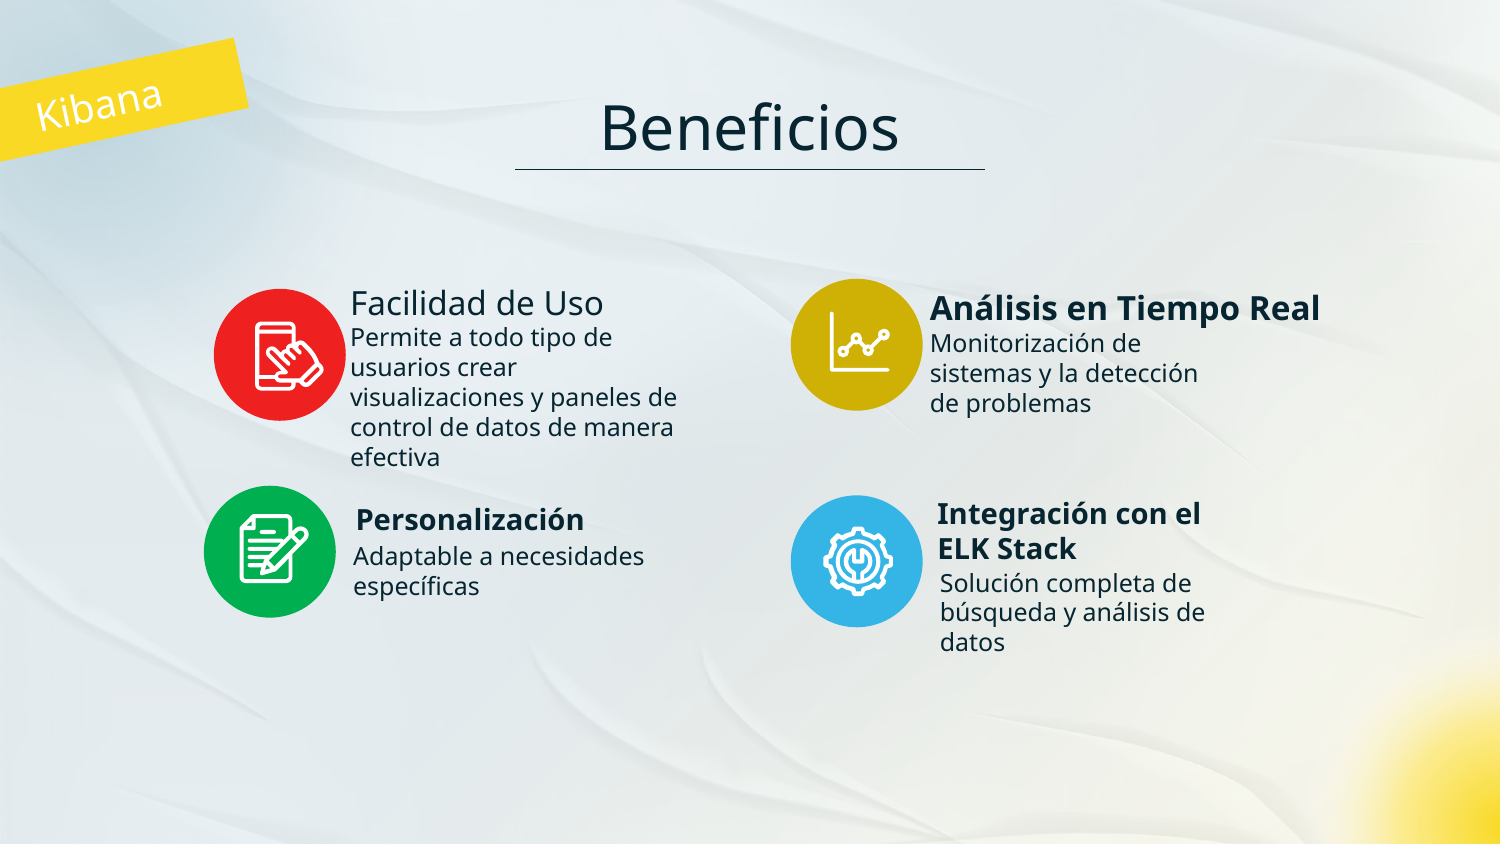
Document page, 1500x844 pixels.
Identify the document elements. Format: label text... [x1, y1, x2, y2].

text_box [829, 311, 891, 372]
text_box [790, 278, 923, 411]
text_box Integración con el ELK Stack [937, 495, 1241, 552]
text_box [255, 321, 324, 391]
text_box Facilidad de Uso [350, 281, 652, 338]
text_box [790, 495, 923, 628]
text_box Permite a todo tipo de usuarios crear visualizaciones y paneles de control de datos de manera efectiva [349, 321, 693, 428]
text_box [239, 513, 310, 584]
text_box Adaptable a necesidades específicas [353, 540, 681, 617]
text_box Monitorización de sistemas y la detección de problemas [929, 344, 1234, 405]
text_box Solución completa de búsqueda y análisis de datos [939, 567, 1277, 644]
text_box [823, 526, 894, 597]
text_box Kibana [0, 37, 249, 162]
title Beneficios [119, 87, 1381, 165]
text_box [213, 288, 346, 421]
text_box Análisis en Tiempo Real [929, 287, 1359, 344]
text_box [203, 485, 336, 618]
text_box Personalización [355, 501, 655, 558]
